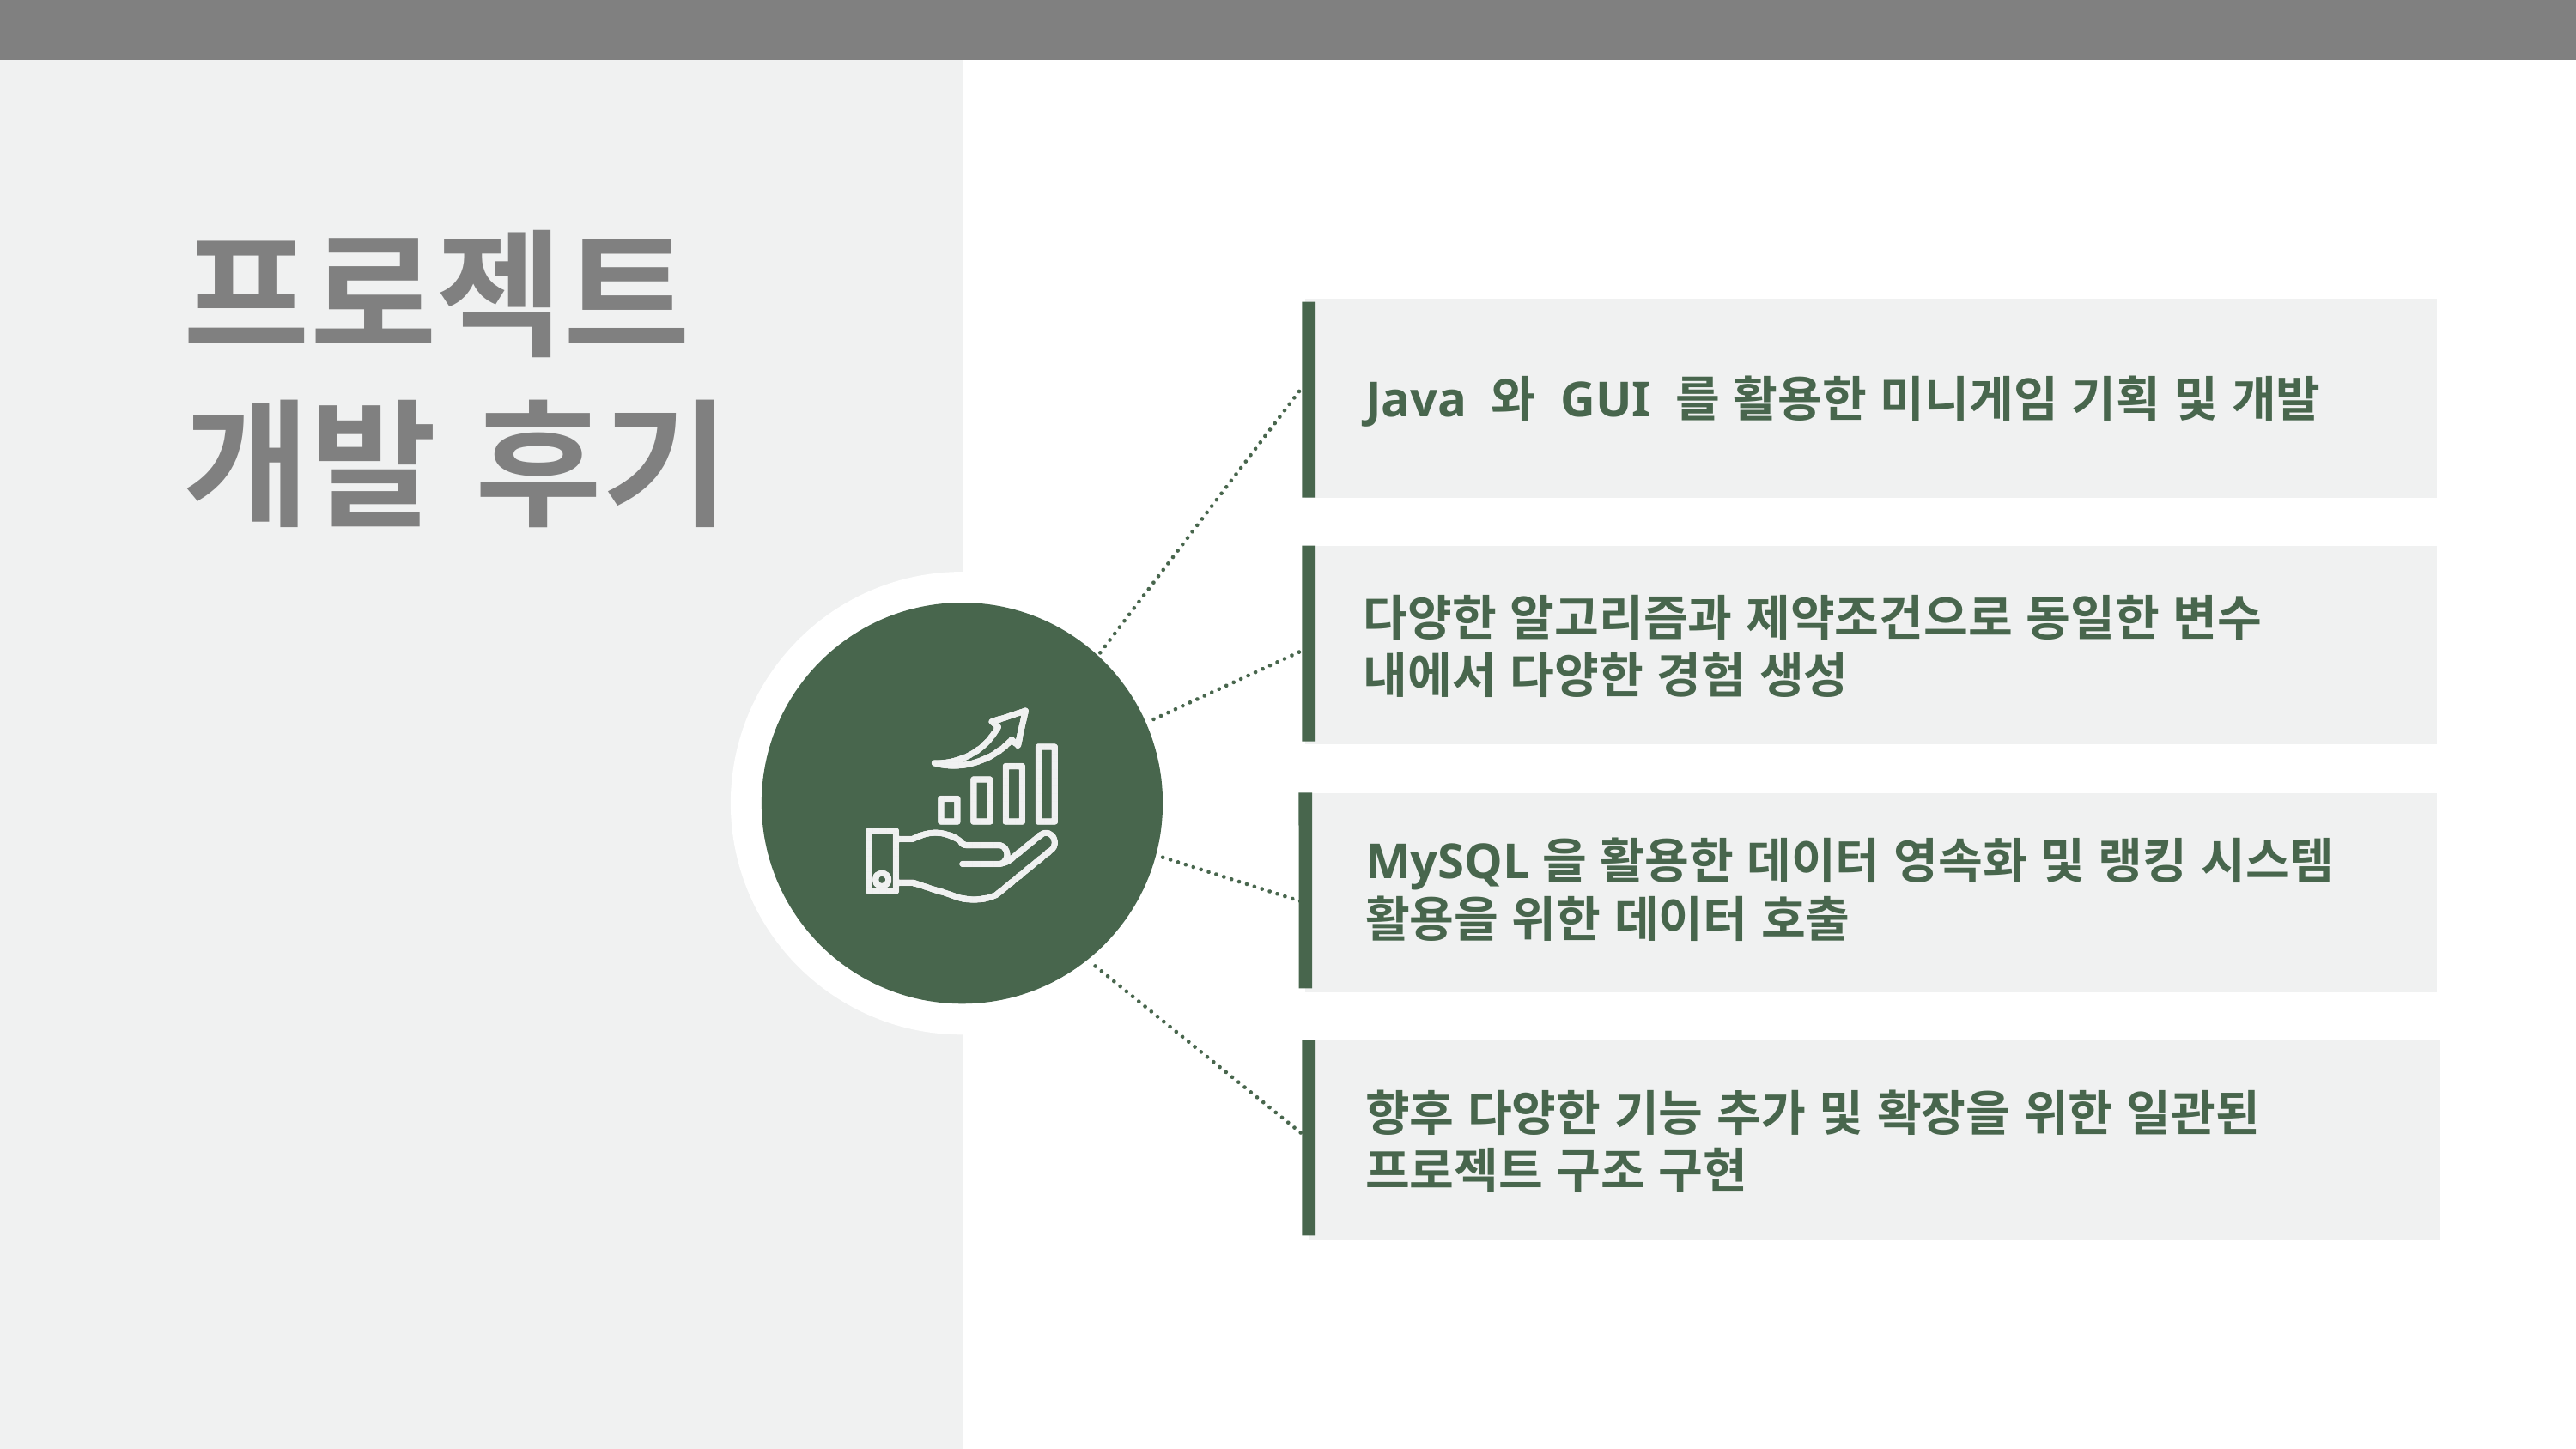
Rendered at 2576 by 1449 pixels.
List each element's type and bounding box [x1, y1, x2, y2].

text_box [1308, 1040, 2440, 1240]
text_box [1305, 298, 2438, 498]
text_box [730, 571, 1194, 1035]
text_box [761, 602, 1163, 1004]
text_box [1305, 545, 2438, 745]
text_box [0, 0, 2576, 61]
text_box [1305, 792, 2438, 992]
text_box [0, 59, 963, 1449]
